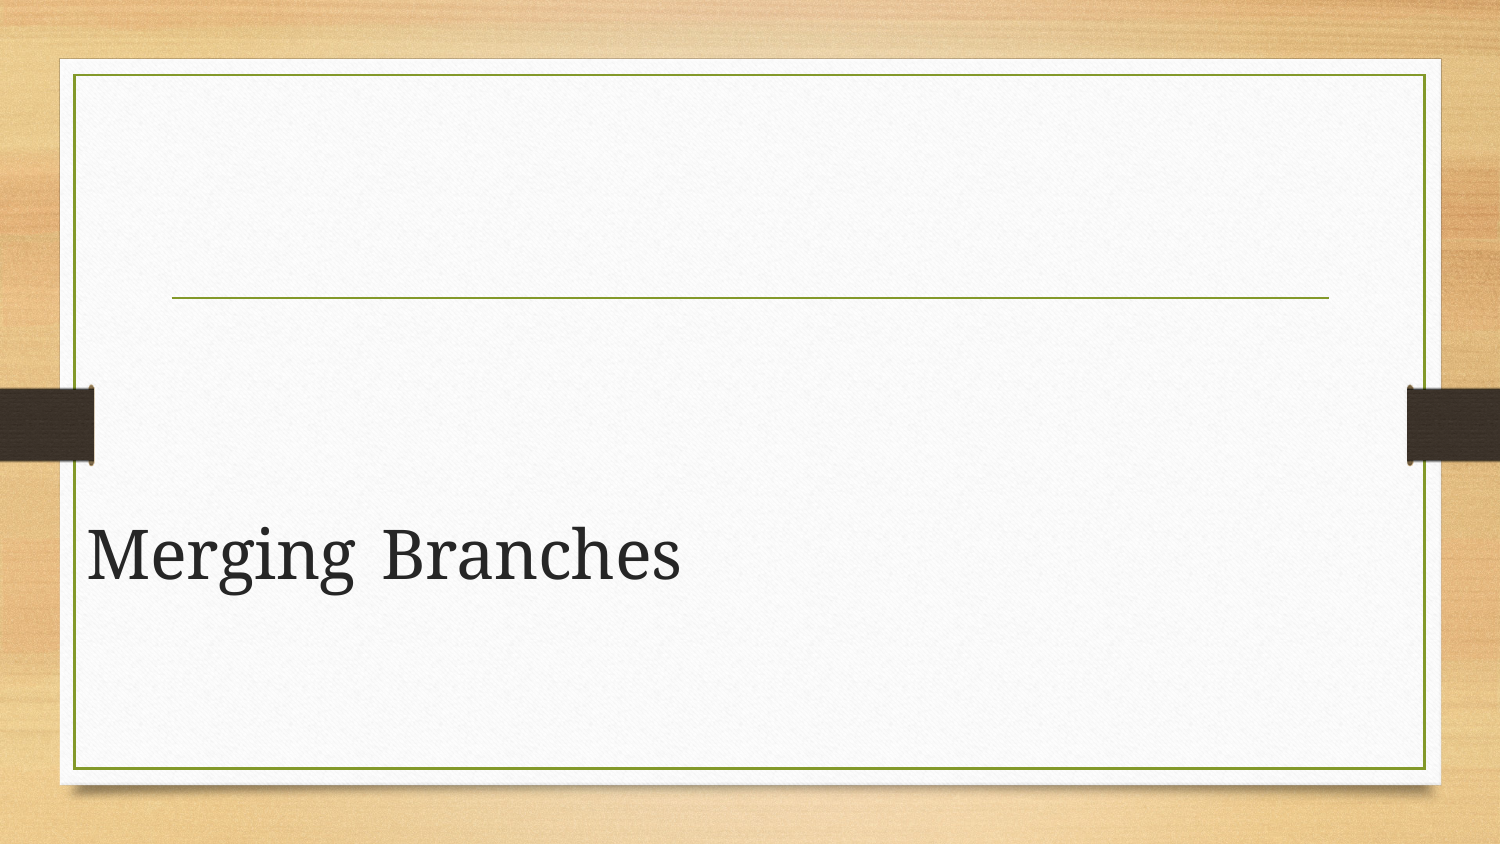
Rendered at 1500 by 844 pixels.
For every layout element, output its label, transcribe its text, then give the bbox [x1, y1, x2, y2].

title Merging Branches [46, 478, 721, 623]
picture [0, 0, 1500, 844]
